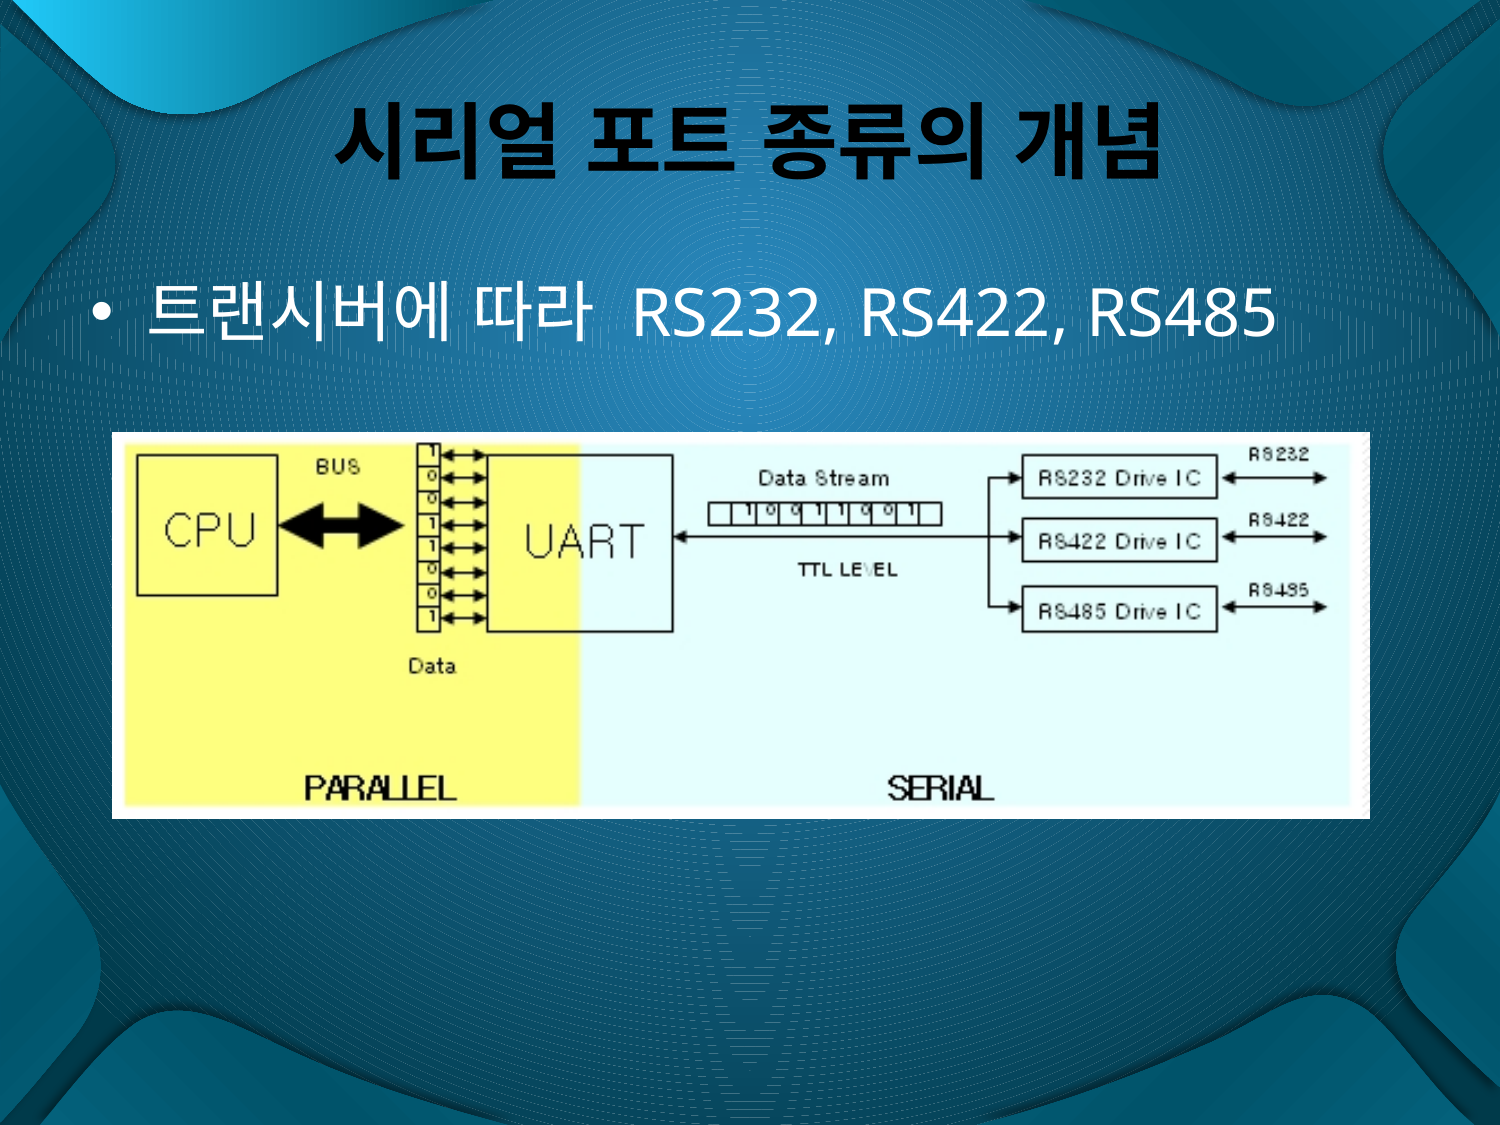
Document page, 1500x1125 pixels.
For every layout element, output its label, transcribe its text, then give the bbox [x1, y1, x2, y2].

list 트랜시버에 따라 RS232, RS422, RS485 [75, 262, 1425, 1005]
title 시리얼 포트 종류의 개념 [75, 45, 1425, 233]
picture [112, 432, 1370, 819]
